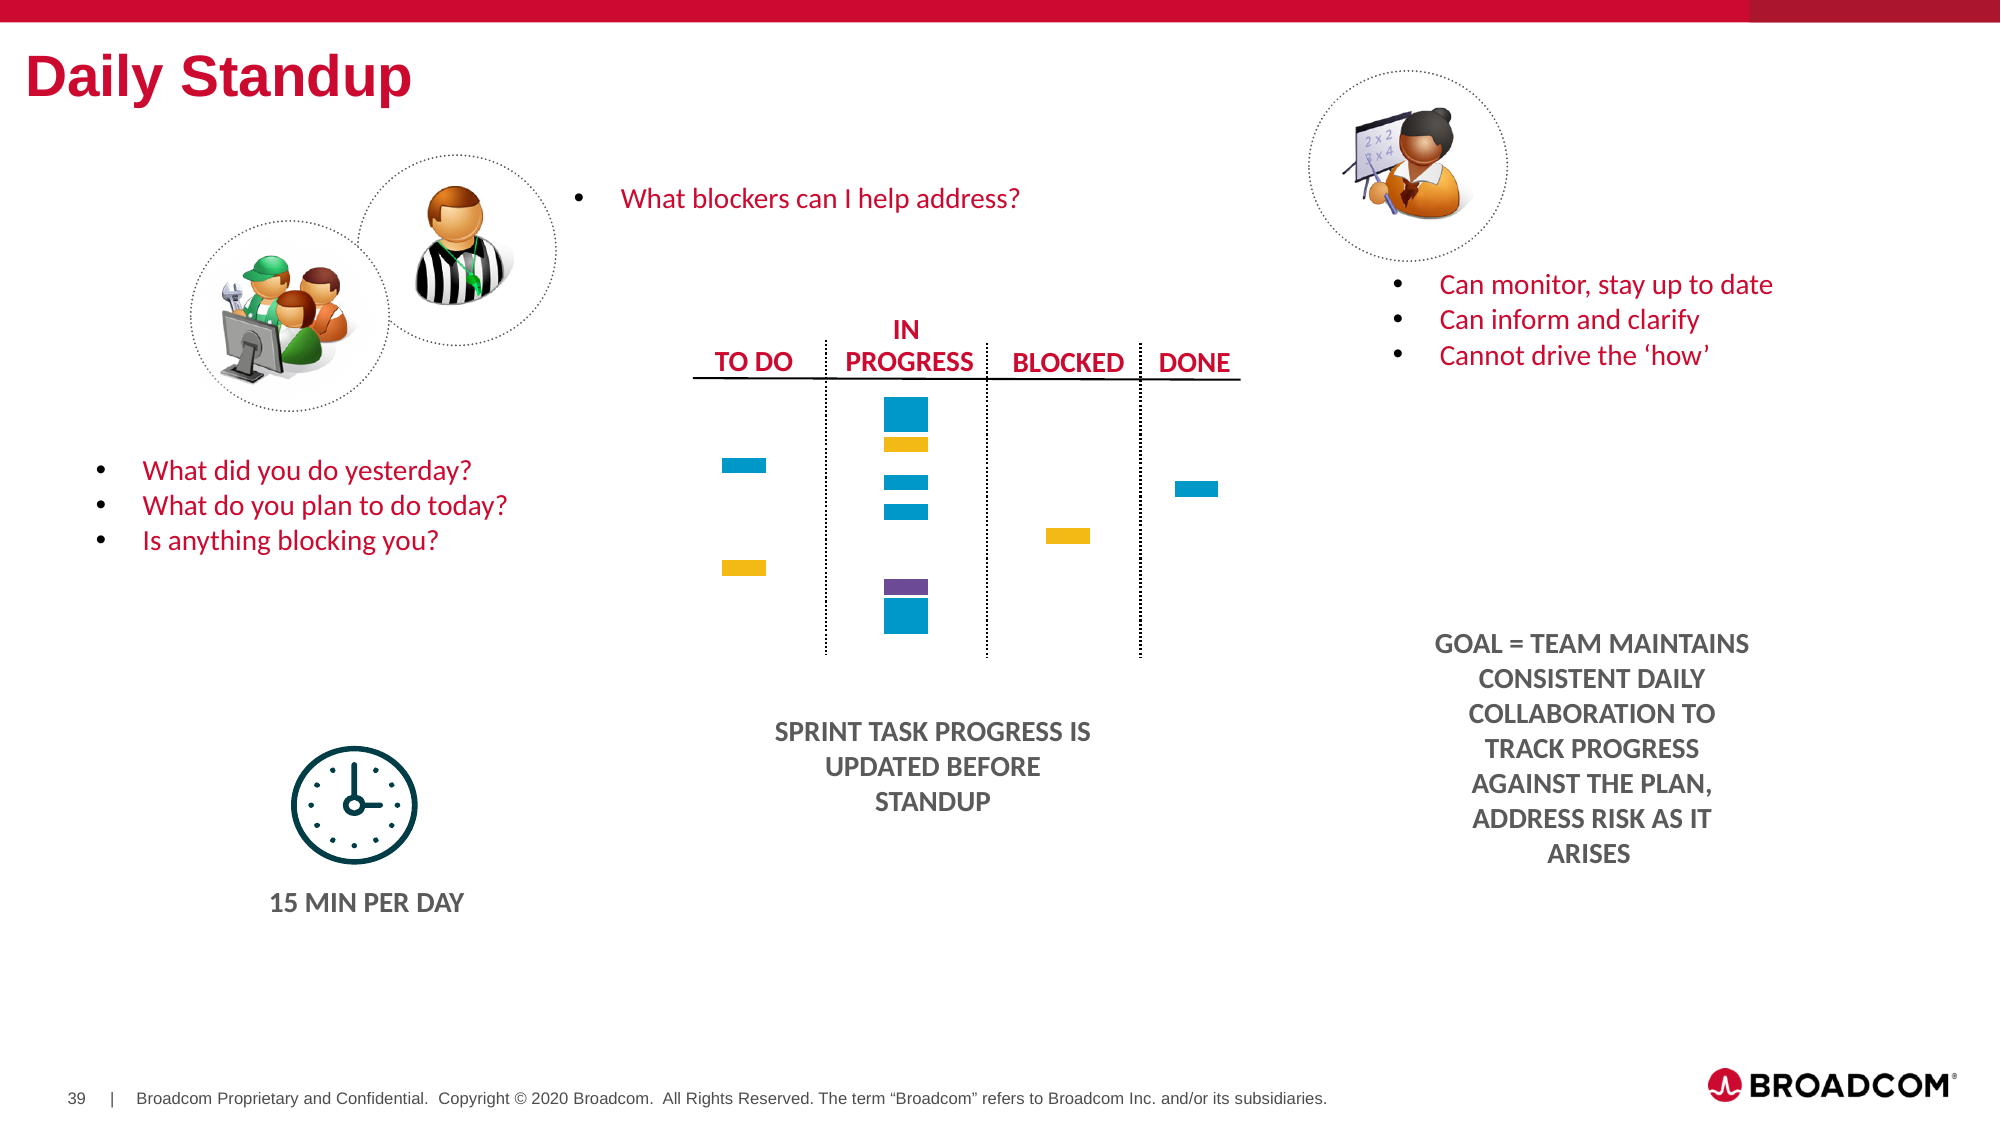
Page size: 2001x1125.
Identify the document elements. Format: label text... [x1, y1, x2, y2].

text_box [401, 323, 521, 348]
text_box [881, 595, 931, 637]
text_box [529, 184, 559, 318]
text_box What did you do yesterday? What do you plan to do today? Is anything blocking you? [81, 444, 552, 564]
picture [1708, 1068, 1957, 1102]
text_box [719, 454, 769, 477]
text_box 15 MIN PER DAY [188, 875, 546, 926]
text_box [881, 501, 931, 523]
text_box [1342, 68, 1473, 94]
text_box [1043, 525, 1093, 547]
text_box [1306, 94, 1510, 258]
text_box [881, 576, 931, 595]
text_box SPRINT TASK PROGRESS IS UPDATED BEFORE STANDUP [754, 704, 1112, 824]
text_box DONE [1158, 347, 1231, 376]
text_box What blockers can I help address? [559, 172, 1053, 223]
text_box [291, 745, 418, 865]
picture [187, 180, 526, 417]
text_box [719, 557, 769, 579]
text_box [1171, 478, 1222, 500]
picture [1342, 94, 1474, 226]
text_box TO DO [715, 346, 794, 376]
text_box [881, 471, 931, 494]
text_box GOAL = TEAM MAINTAINS CONSISTENT DAILY COLLABORATION TO TRACK PROGRESS AGAINST THE PLAN, ADDRESS RISK AS IT ARISES [1413, 617, 1771, 877]
text_box IN PROGRESS [845, 314, 974, 376]
text_box [881, 433, 931, 456]
title Daily Standup [25, 48, 1082, 109]
text_box [881, 394, 931, 433]
text_box [361, 153, 527, 218]
text_box Can monitor, stay up to date Can inform and clarify Cannot drive the ‘how’ [1378, 258, 1872, 379]
text_box BLOCKED [1012, 347, 1125, 376]
